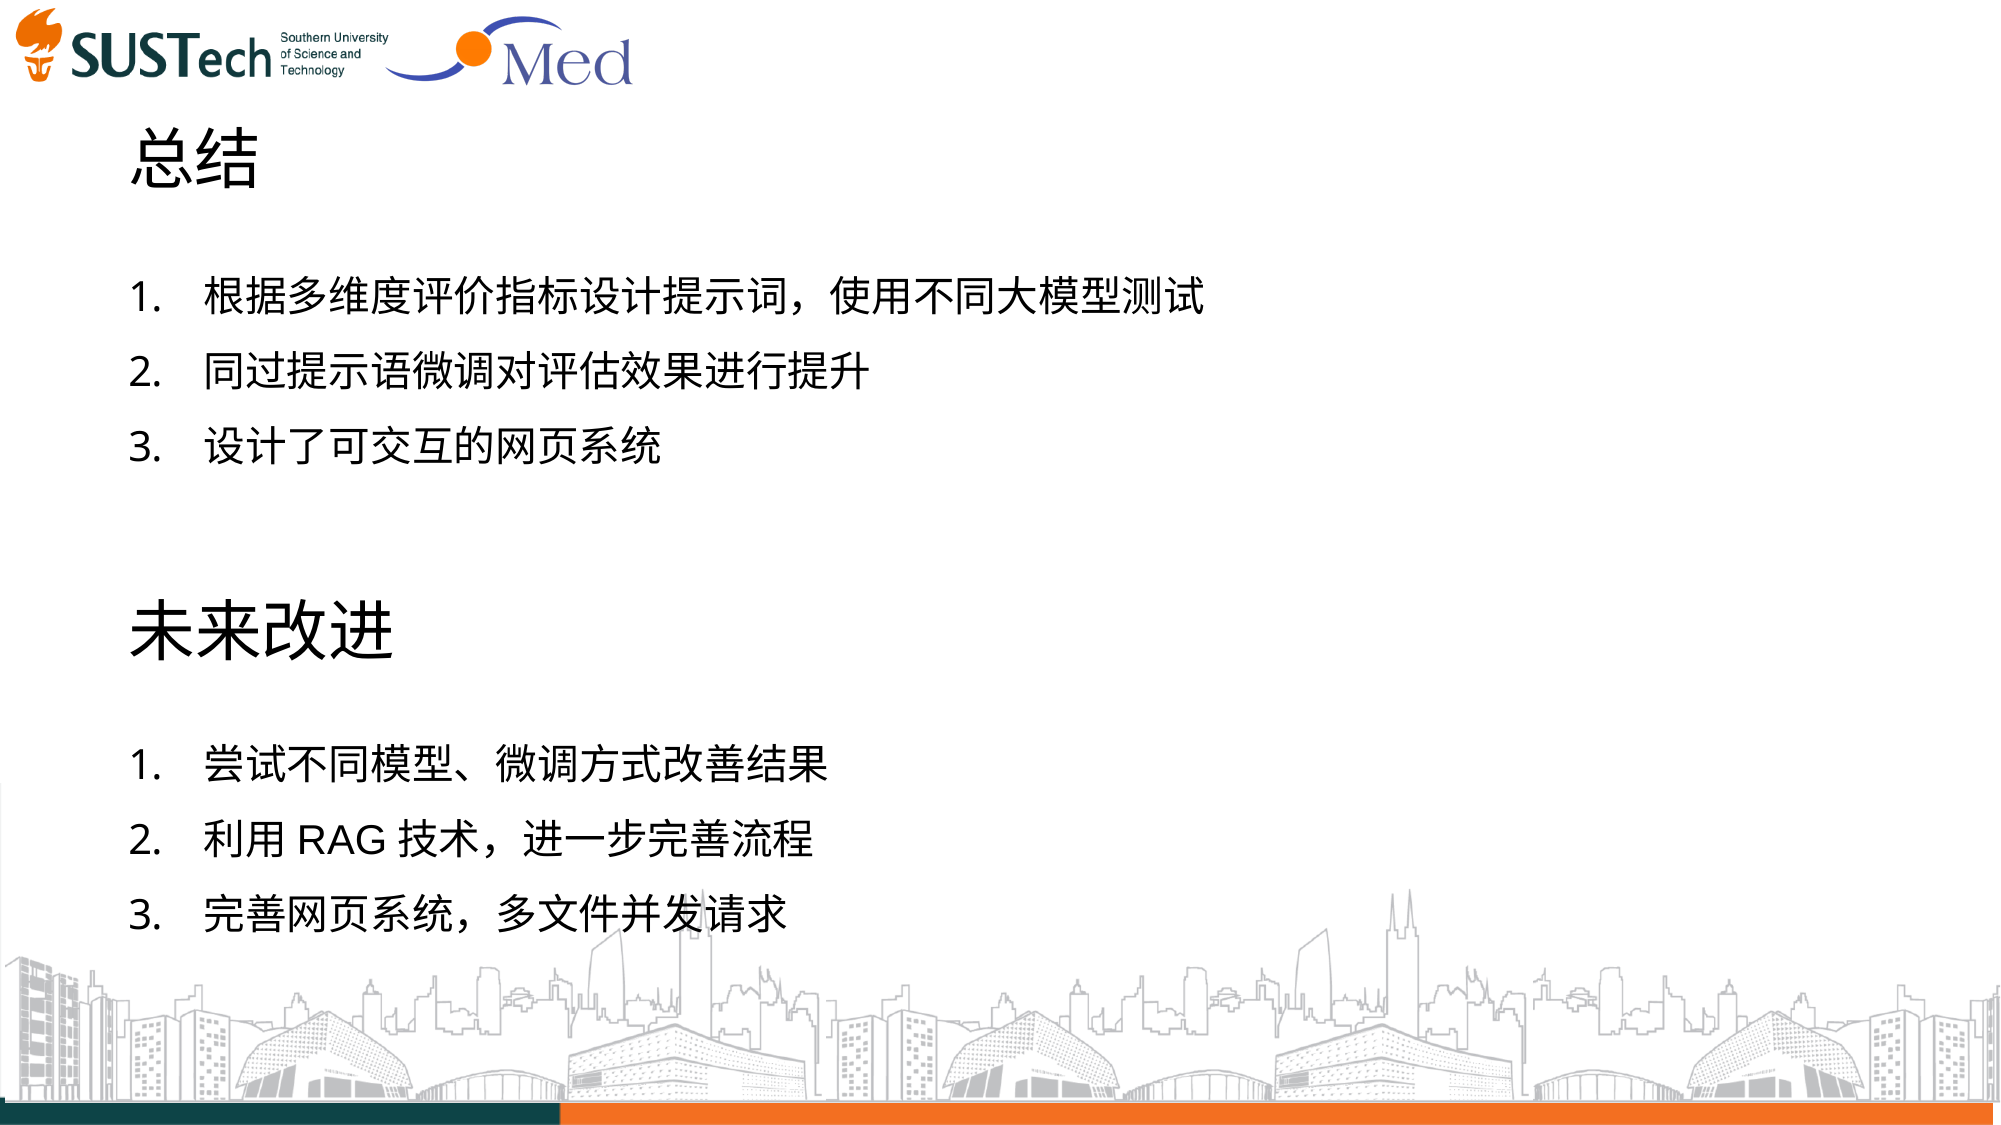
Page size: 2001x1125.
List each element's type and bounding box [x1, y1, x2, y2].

picture [385, 0, 640, 177]
text_box [0, 0, 2000, 1125]
